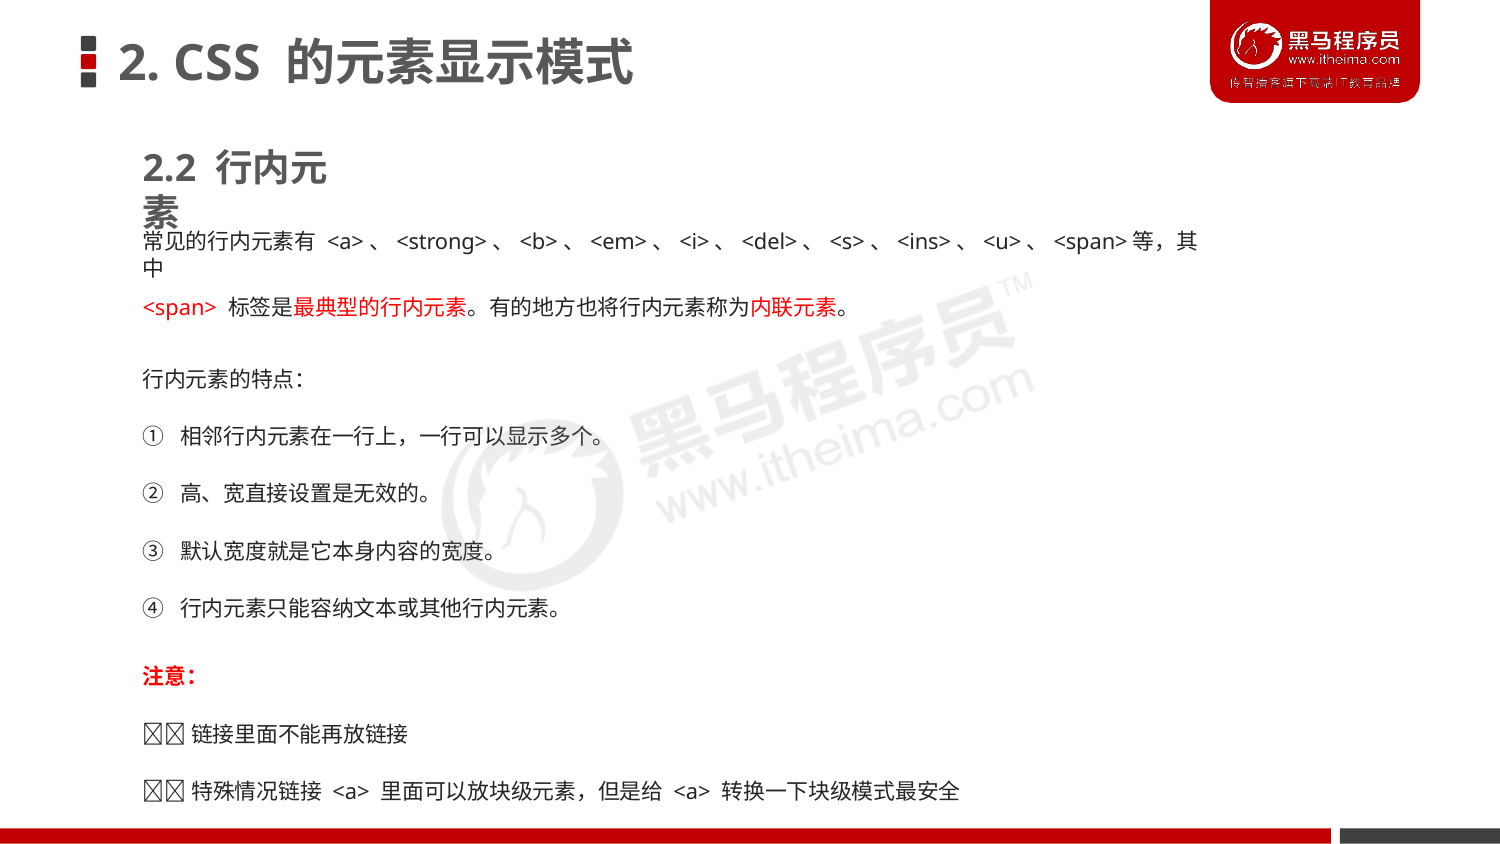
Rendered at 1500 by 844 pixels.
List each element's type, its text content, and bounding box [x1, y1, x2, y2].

text_box [401, 210, 1099, 633]
text_box [1209, 0, 1421, 88]
text_box 2.2 行内元素 [140, 143, 363, 228]
text_box 常见的行内元素有 <a>、<strong>、<b>、<em>、<i>、<del>、<s>、<ins>、<u>、<span>等，其中 <span> 标签是最典型的行内元素。有的地方也将行内元素称为内联元素。 行内元素的特点： ① 相邻行内元素在一行上，一行可以显示多个。 ② 高、宽直接设置是无效的。 ③ 默认宽度就是它本身内容的宽度。 ④ 行内元素只能容纳文本或其他行内元素。 注意： 链接里面不能再放链接 特殊情况链接 <a> 里面可以放块级元素，但是给 <a> 转换一下块级模式最安全 [140, 228, 1203, 804]
text_box [1339, 828, 1500, 844]
title 2. CSS 的元素显示模式 [116, 30, 1384, 171]
text_box [0, 828, 1331, 844]
text_box [1384, 97, 1414, 103]
text_box [1211, 11, 1419, 97]
